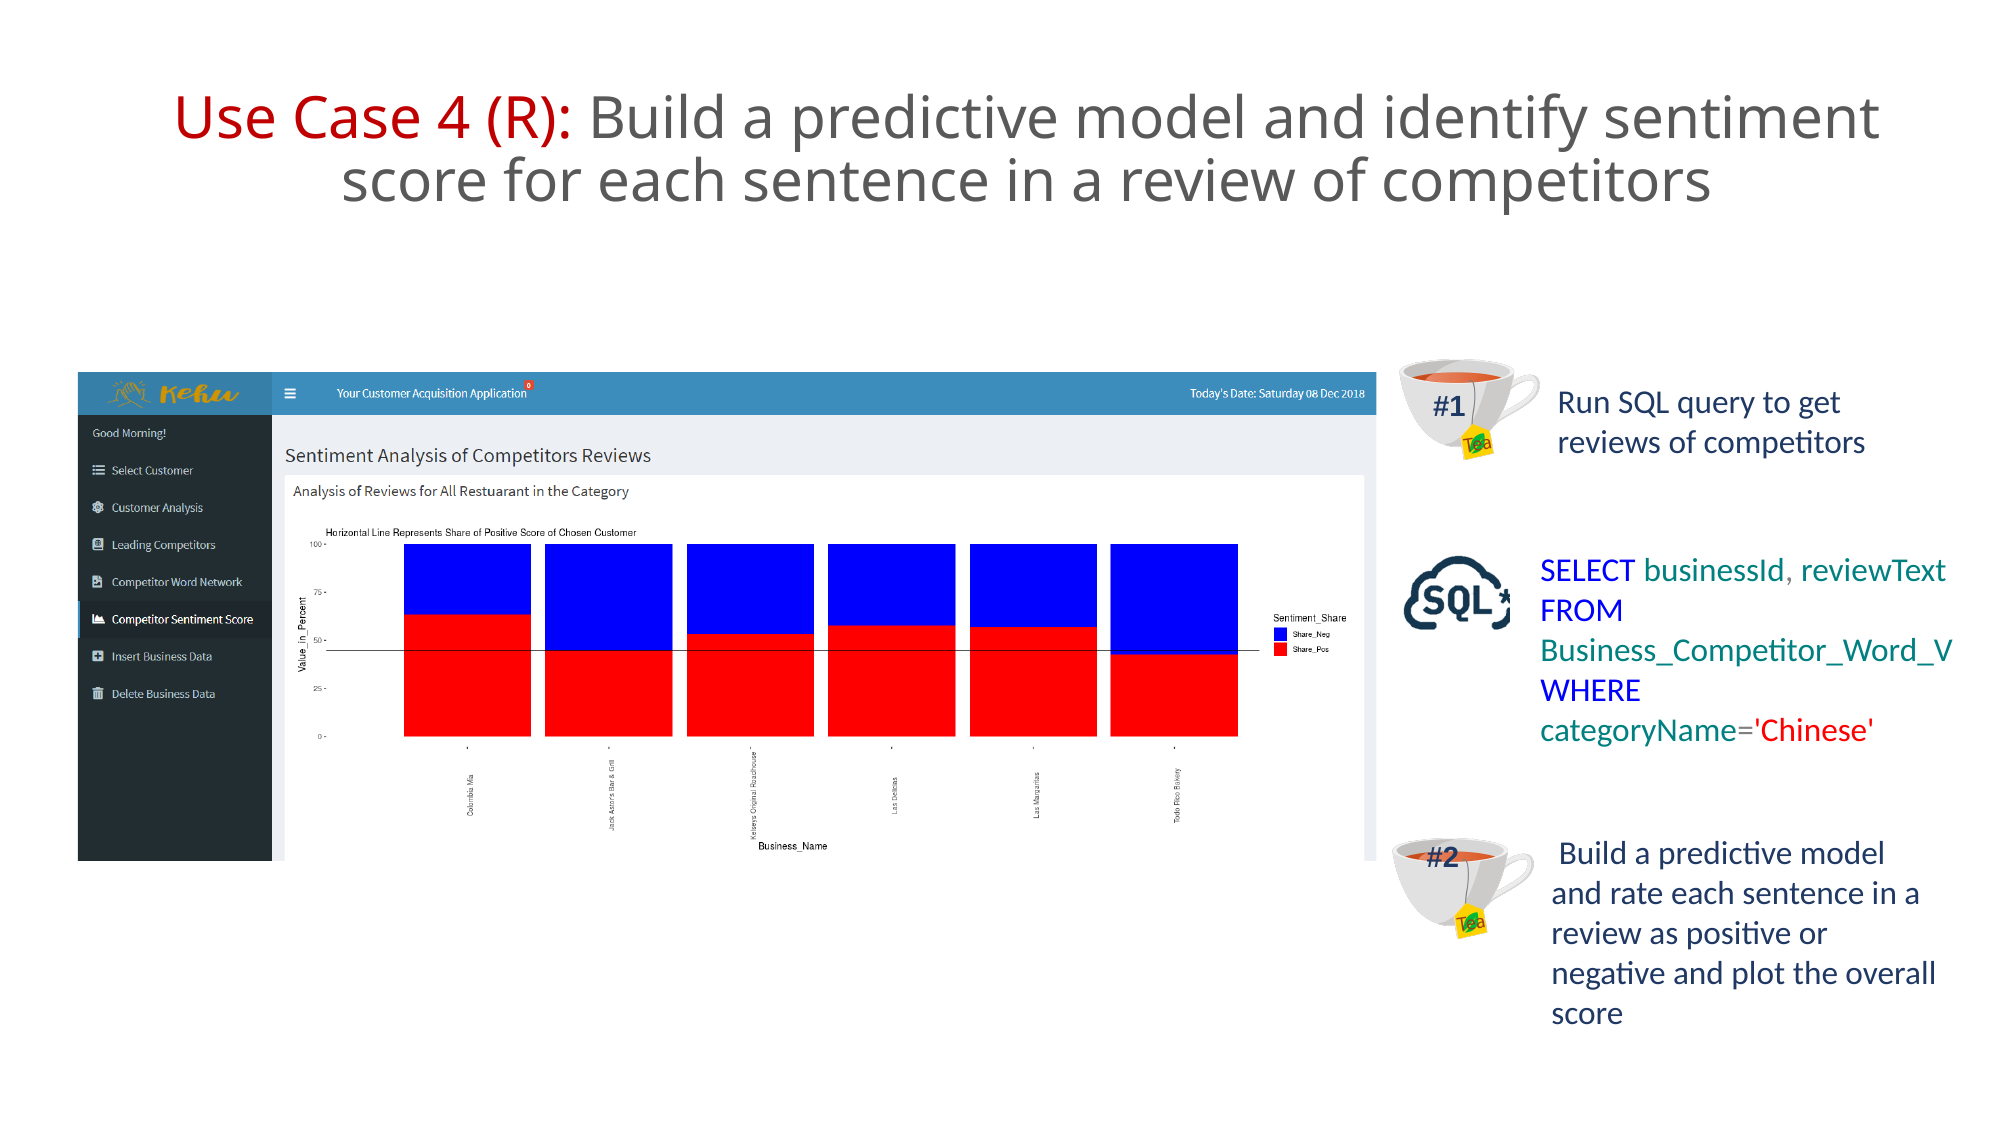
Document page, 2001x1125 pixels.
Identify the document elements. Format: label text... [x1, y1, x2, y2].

title Use Case 4 (R): Build a predictive model and identify sentiment score for each sentence in a review of competitors [90, 41, 1964, 260]
picture [77, 372, 1377, 861]
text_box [1400, 534, 1979, 678]
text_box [1393, 345, 1919, 469]
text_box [1387, 823, 1957, 961]
